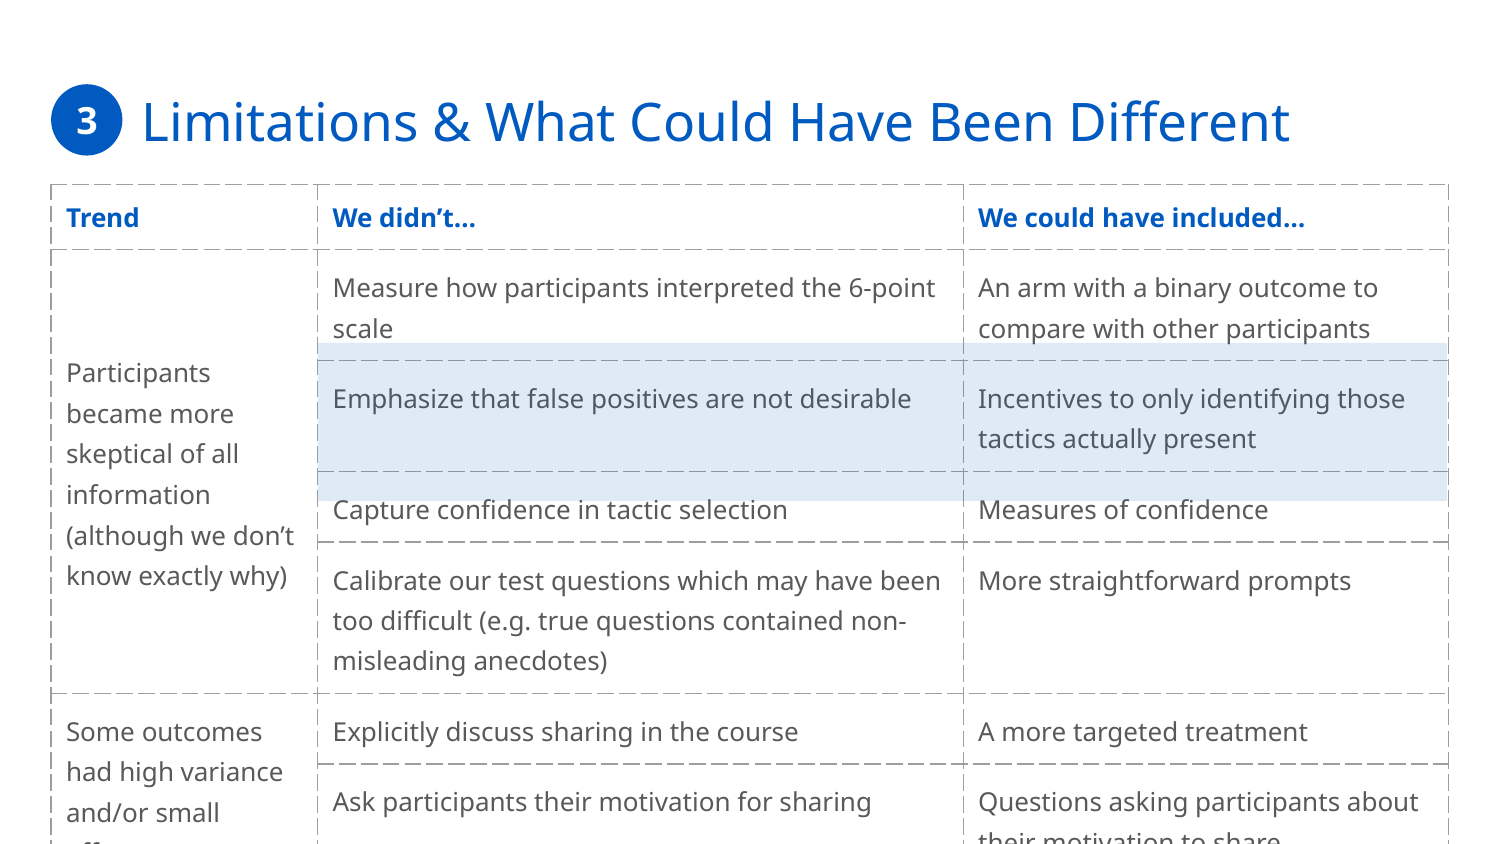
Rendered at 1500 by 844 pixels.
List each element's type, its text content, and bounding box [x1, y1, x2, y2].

table_cell Measures of confidence [963, 472, 1449, 542]
table_cell Calibrate our test questions which may have been too difficult (e.g. true questions contained non-misleading anecdotes) [318, 542, 963, 693]
table_cell Measure how participants interpreted the 6-point scale [318, 250, 963, 342]
table_cell Explicitly discuss sharing in the course [318, 693, 963, 764]
table_cell An arm with a binary outcome to compare with other participants [963, 250, 1449, 360]
text_box [317, 342, 1447, 501]
table_cell Some outcomes had high variance and/or small effects [51, 693, 318, 844]
table_cell Ask participants their motivation for sharing [318, 764, 963, 844]
table_header We didn’t… [318, 184, 963, 250]
table_header Trend [51, 184, 318, 250]
title Limitations & What Could Have Been Different [51, 72, 1449, 167]
table_cell A more targeted treatment [963, 693, 1449, 764]
table_header We could have included… [963, 184, 1449, 250]
table_cell Participants became more skeptical of all information (although we don’t know exactly why) [51, 250, 318, 693]
table_cell Questions asking participants about their motivation to share [963, 764, 1449, 844]
text_box 3 [51, 84, 123, 156]
table_cell Capture confidence in tactic selection [318, 501, 963, 542]
table_cell More straightforward prompts [963, 542, 1449, 693]
